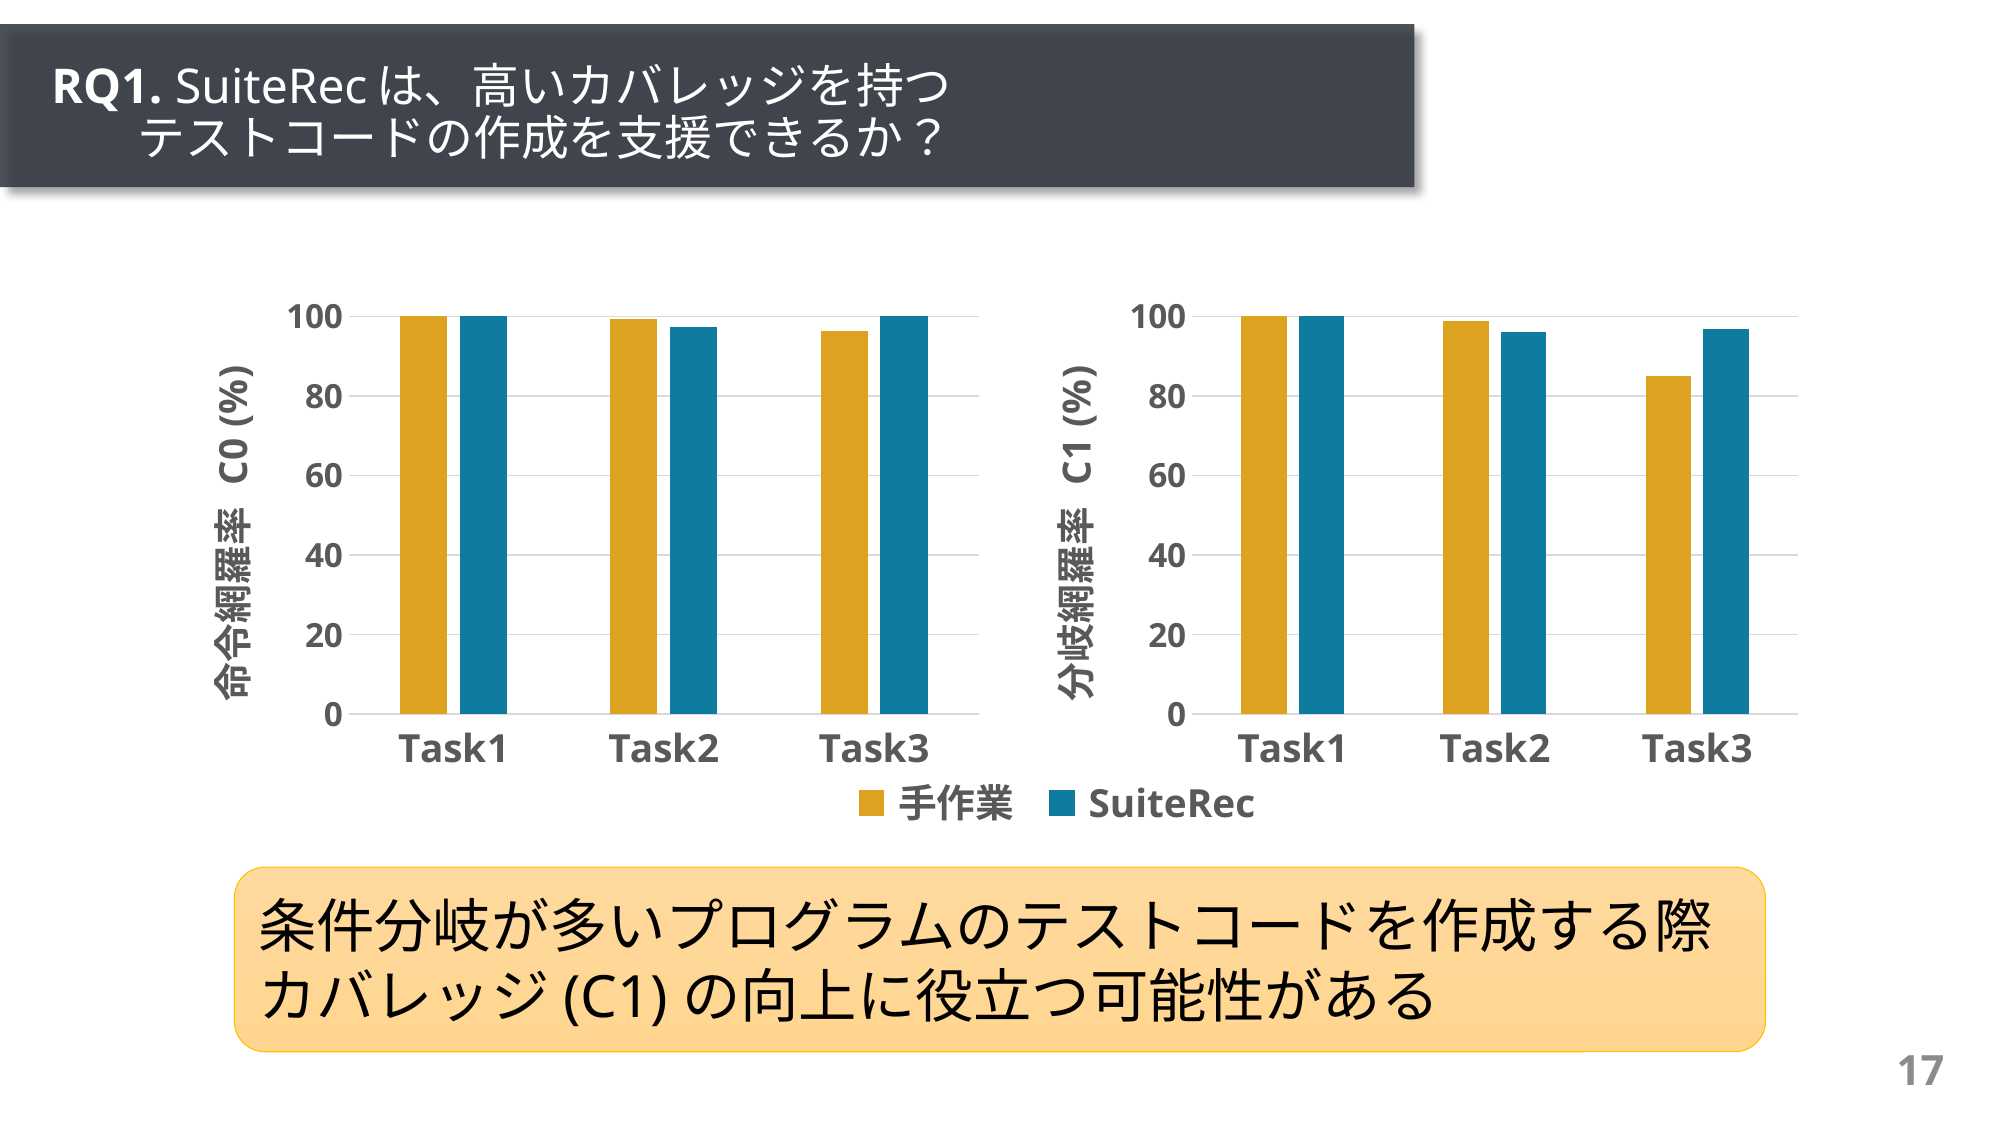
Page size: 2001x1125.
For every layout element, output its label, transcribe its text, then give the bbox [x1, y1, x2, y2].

chart [163, 284, 996, 784]
text_box [859, 790, 883, 816]
chart [1007, 284, 1815, 784]
title RQ1. SuiteRecは、高いカバレッジを持つ テストコードの作成を支援できるか？ [36, 54, 1425, 174]
text_box [1049, 790, 1073, 816]
text_box SuiteRec [1073, 784, 1287, 833]
text_box 手作業 [883, 771, 1067, 833]
text_box 条件分岐が多いプログラムのテストコードを作成する際カバレッジ(C1)の向上に役立つ可能性がある [233, 866, 1767, 1053]
